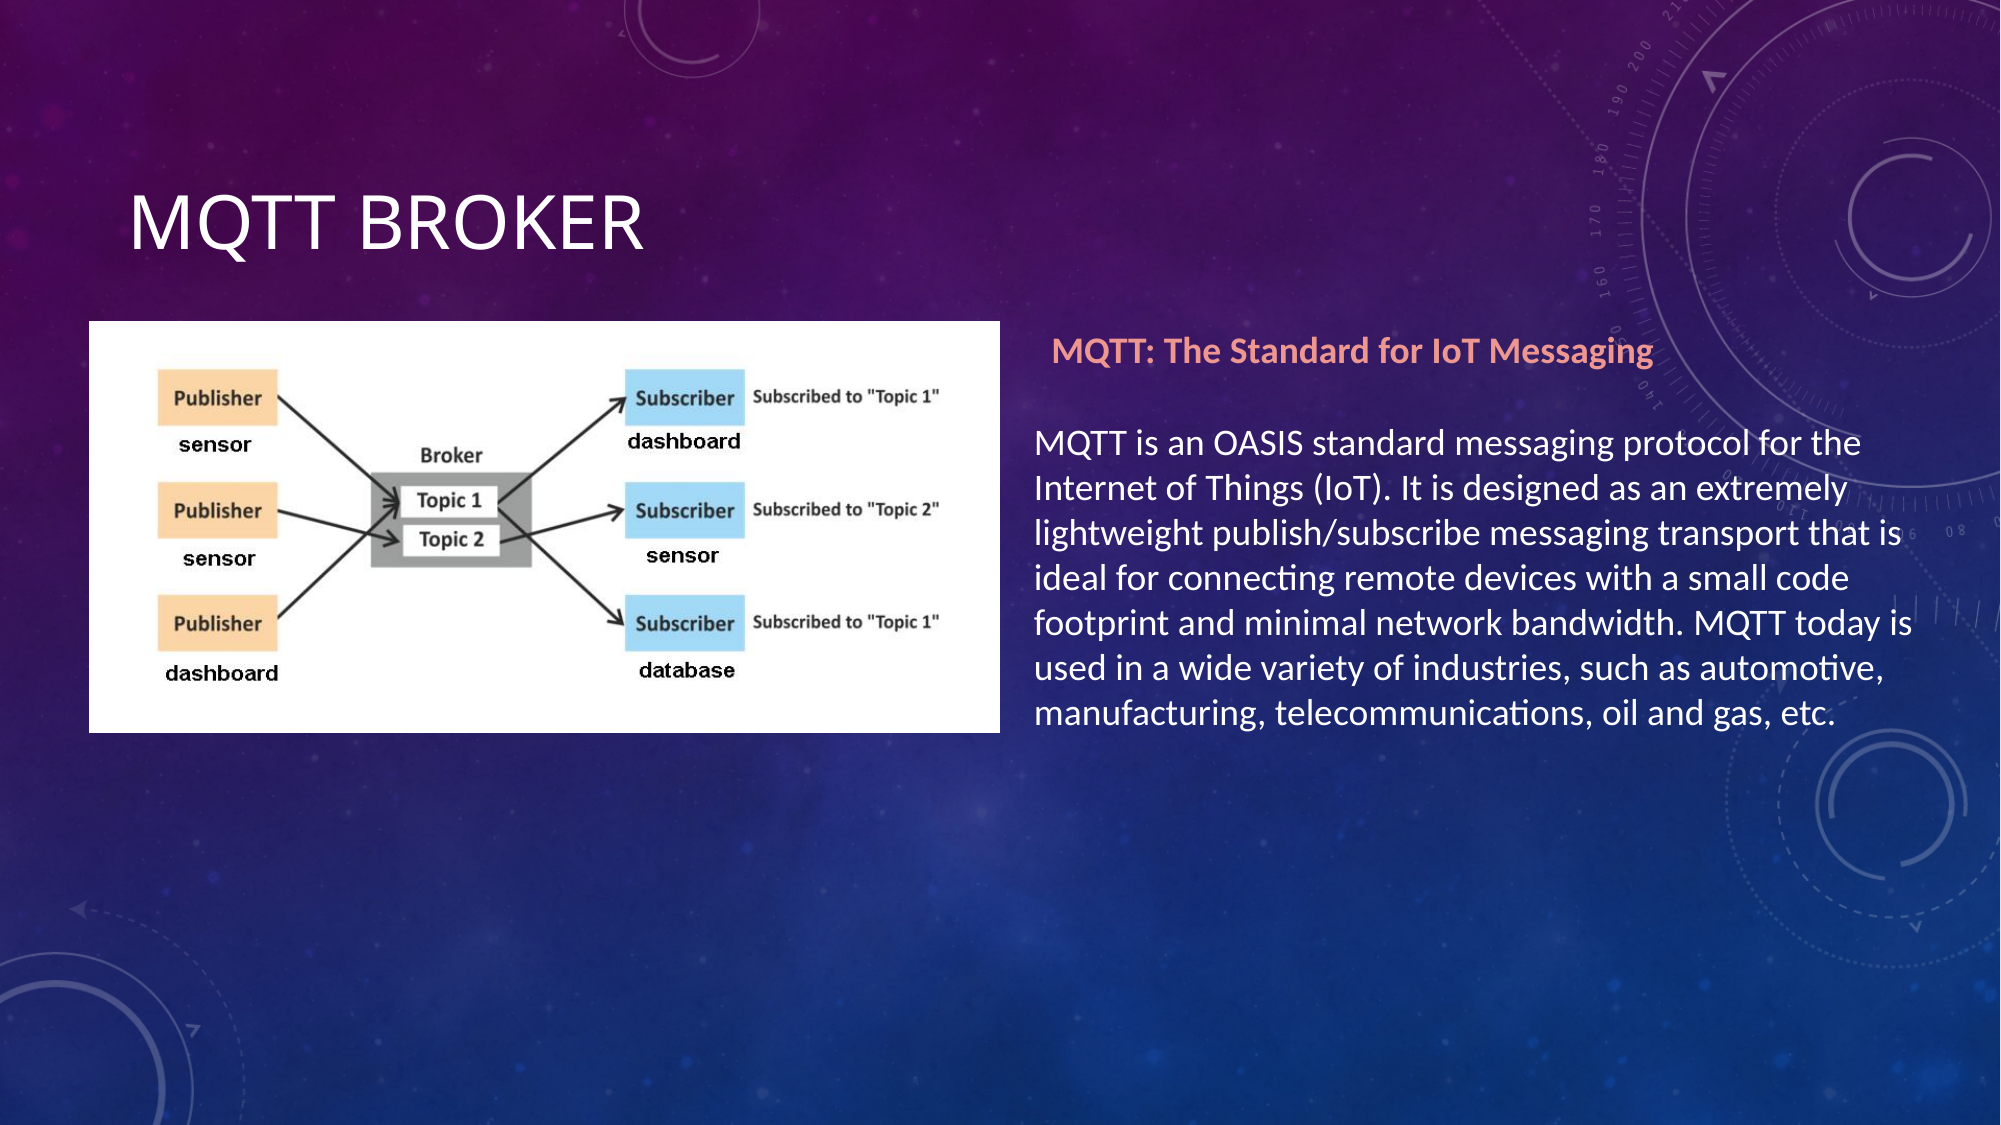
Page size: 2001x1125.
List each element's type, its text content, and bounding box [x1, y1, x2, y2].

text_box MQTT is an OASIS standard messaging protocol for the Internet of Things (IoT). It is designed as an extremely lightweight publish/subscribe messaging transport that is ideal for connecting remote devices with a small code footprint and minimal network bandwidth. MQTT today is used in a wide variety of industries, such as automotive, manufacturing, telecommunications, oil and gas, etc. [1019, 410, 1947, 740]
title MQTT BROKER [112, 99, 1775, 339]
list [89, 321, 1001, 733]
picture [0, 0, 2001, 1125]
text_box MQTT: The Standard for IoT Messaging [1036, 318, 1707, 424]
